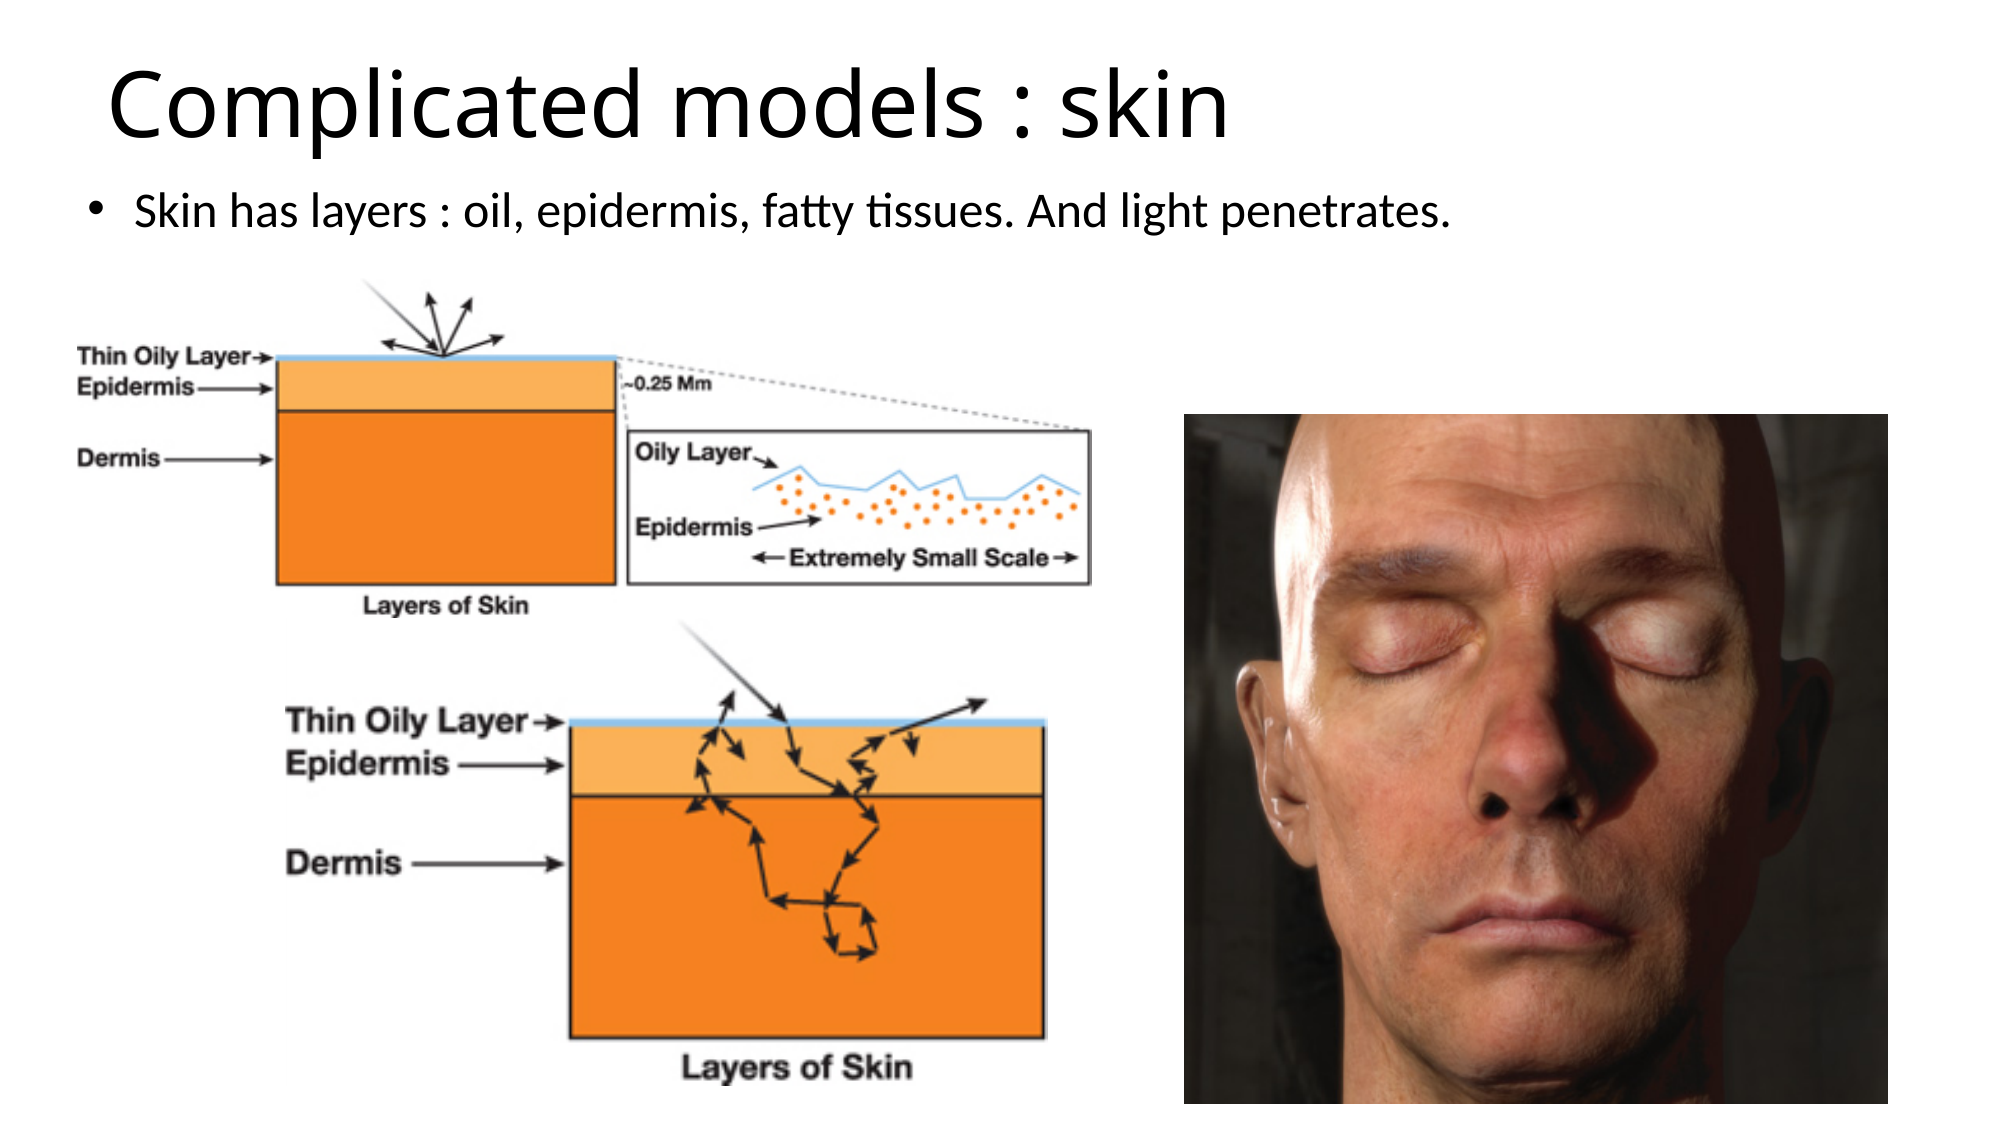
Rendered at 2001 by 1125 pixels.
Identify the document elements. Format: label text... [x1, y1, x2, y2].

picture [77, 277, 1092, 1086]
text_box Skin has layers : oil, epidermis, fatty tissues. And light penetrates. [72, 169, 1479, 245]
picture [1184, 414, 1888, 1104]
title Complicated models : skin [91, 0, 1817, 217]
